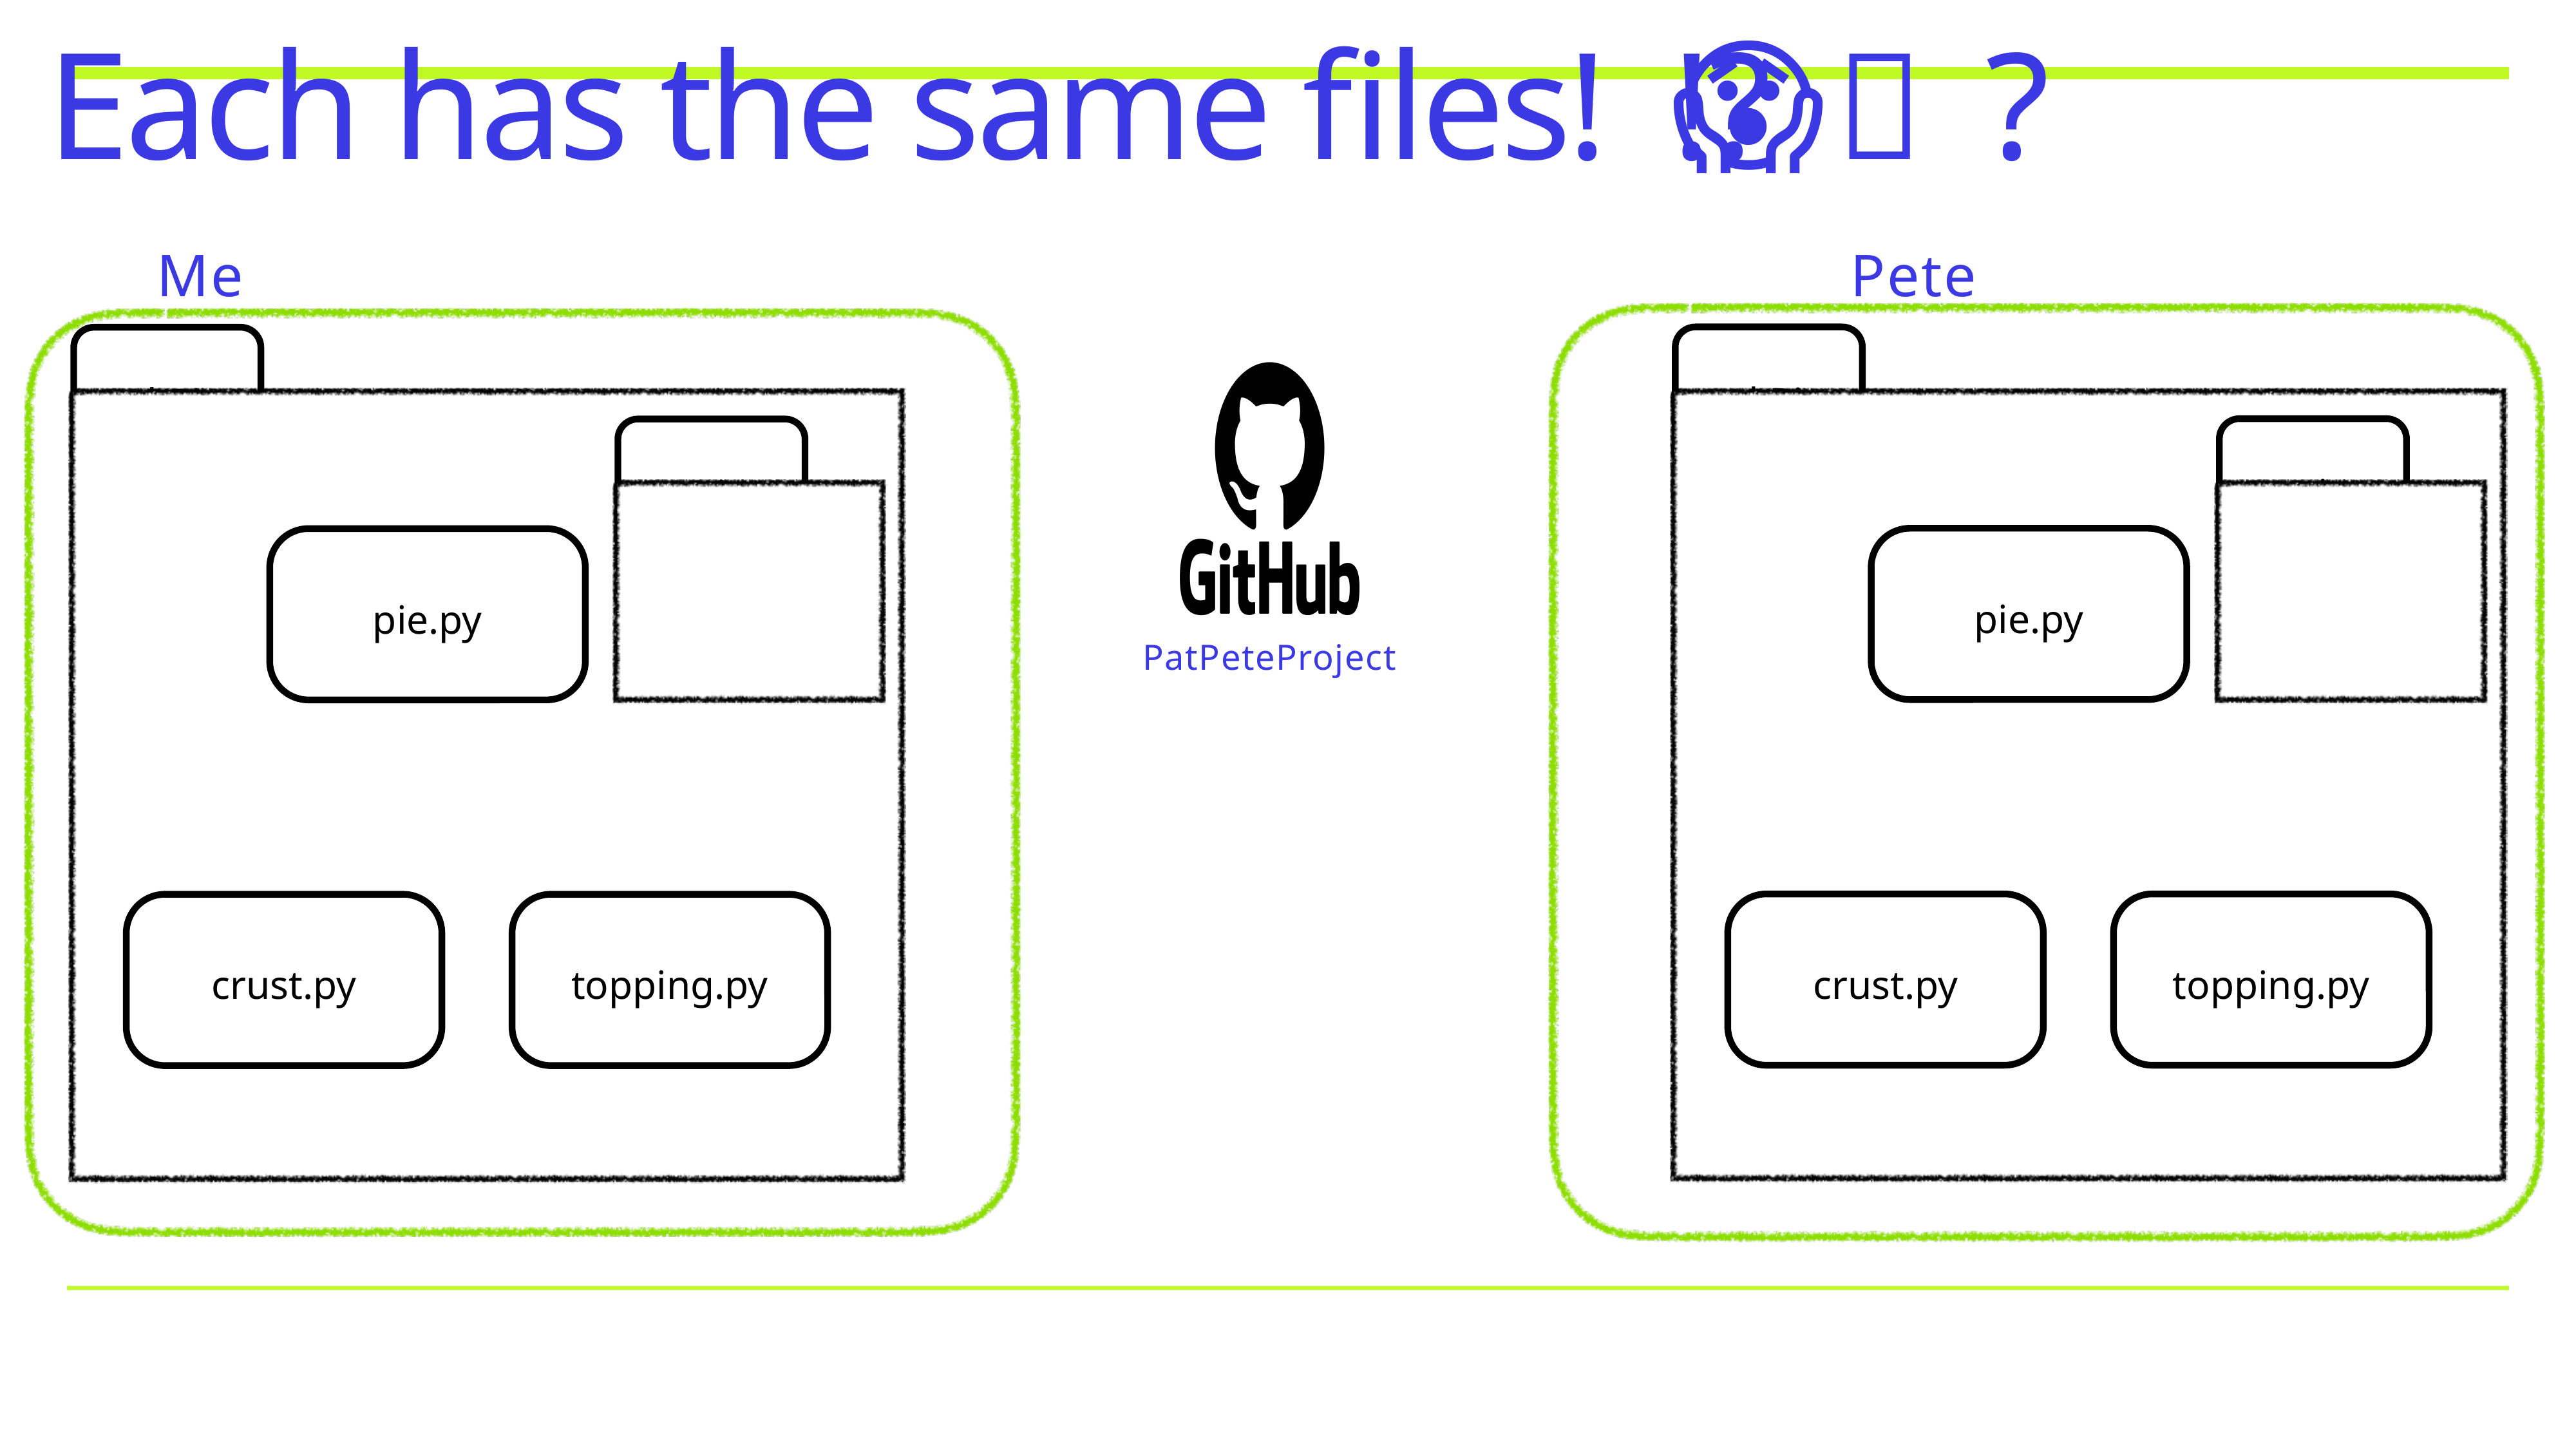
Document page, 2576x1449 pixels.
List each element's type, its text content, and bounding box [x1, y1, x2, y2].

title Each has the same files! 🤨!? 😱? [41, 68, 2498, 276]
text_box Me [151, 233, 249, 307]
text_box Pete [1845, 233, 1982, 303]
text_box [1122, 358, 1417, 688]
picture [1548, 303, 2546, 1244]
picture [24, 307, 1022, 1239]
